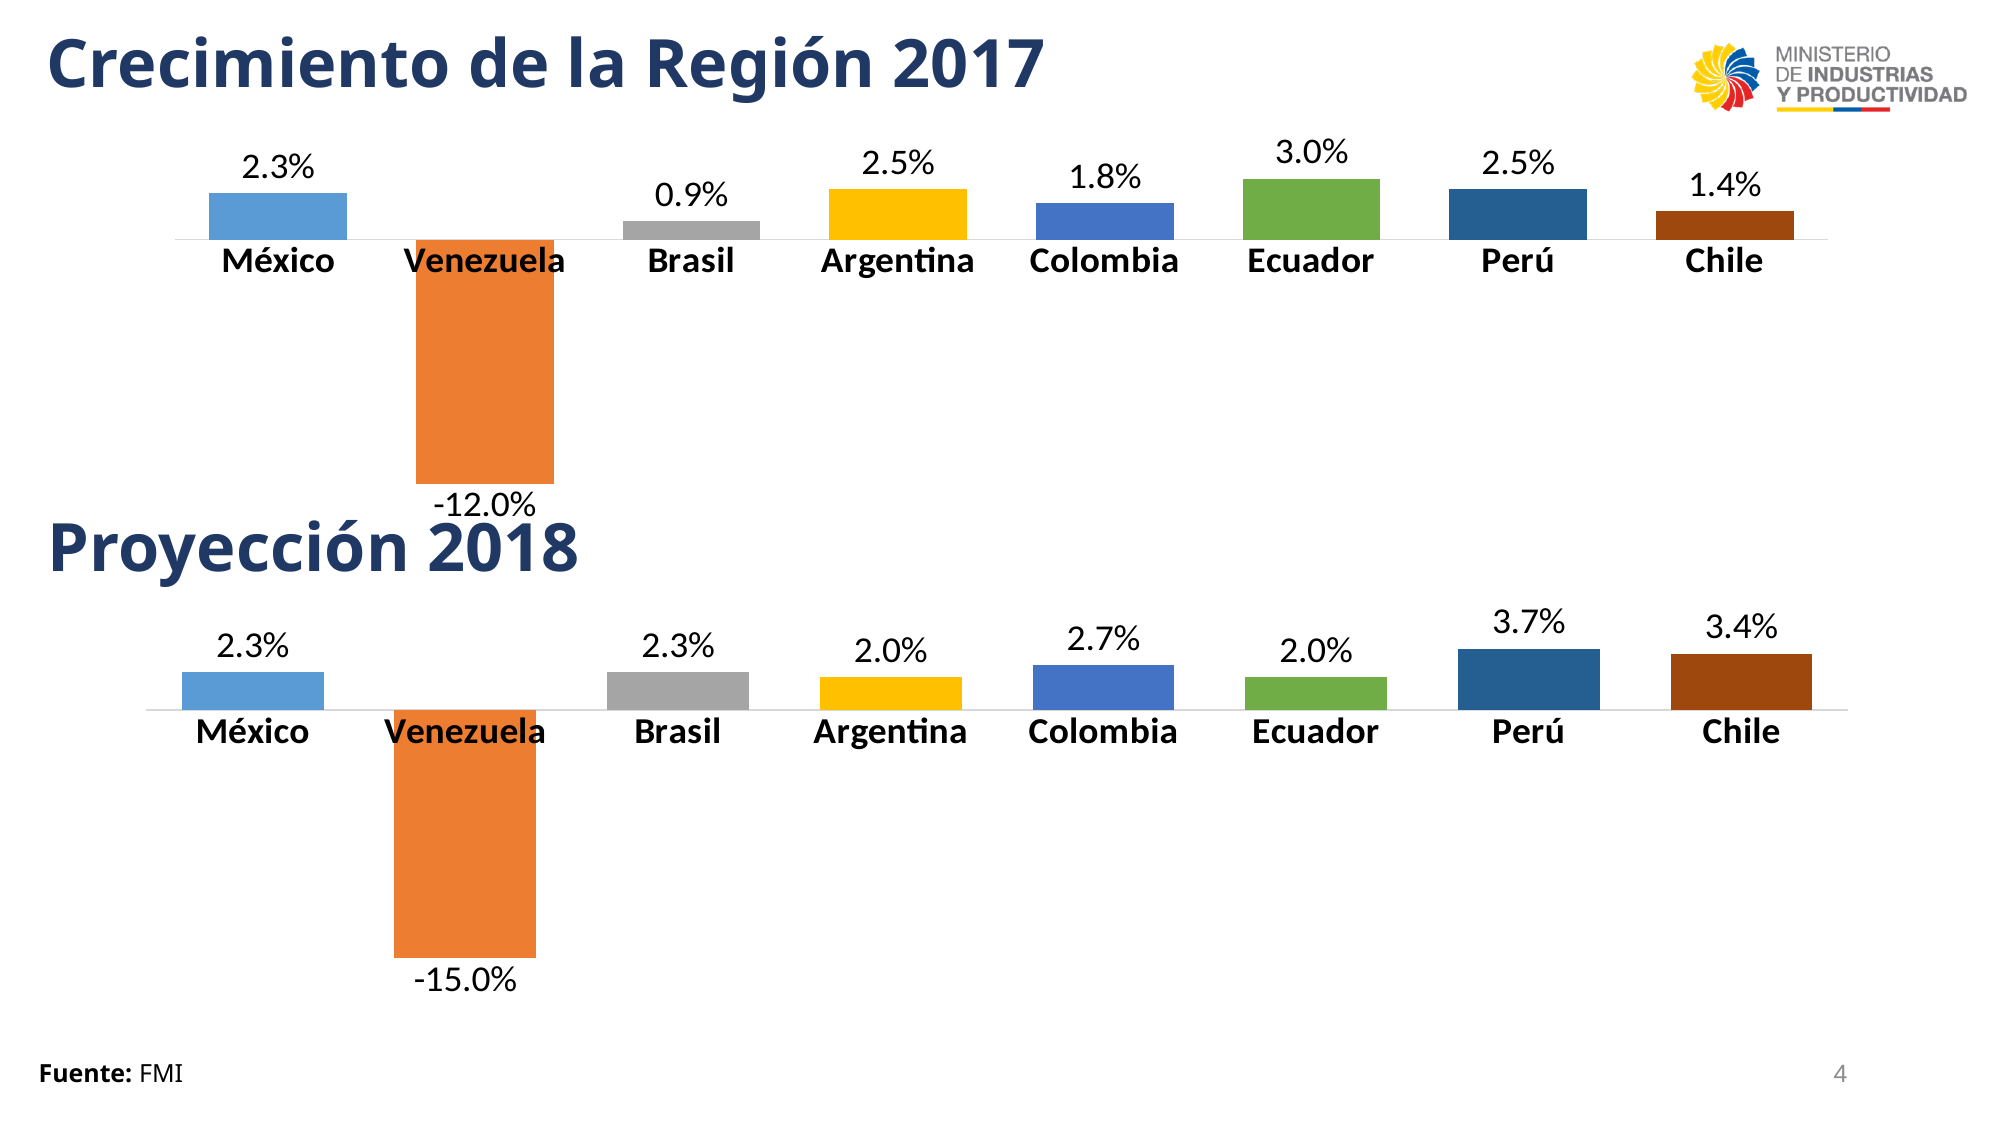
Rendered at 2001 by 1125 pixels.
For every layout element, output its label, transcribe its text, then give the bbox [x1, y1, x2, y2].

chart [110, 606, 1884, 1050]
picture [1657, 9, 2000, 145]
slide_number 4 [1412, 1050, 1863, 1103]
chart [140, 136, 1863, 533]
text_box Proyección 2018 [33, 497, 1748, 593]
text_box Crecimiento de la Región 2017 [31, 13, 1638, 109]
text_box Fuente: FMI [23, 1049, 199, 1095]
